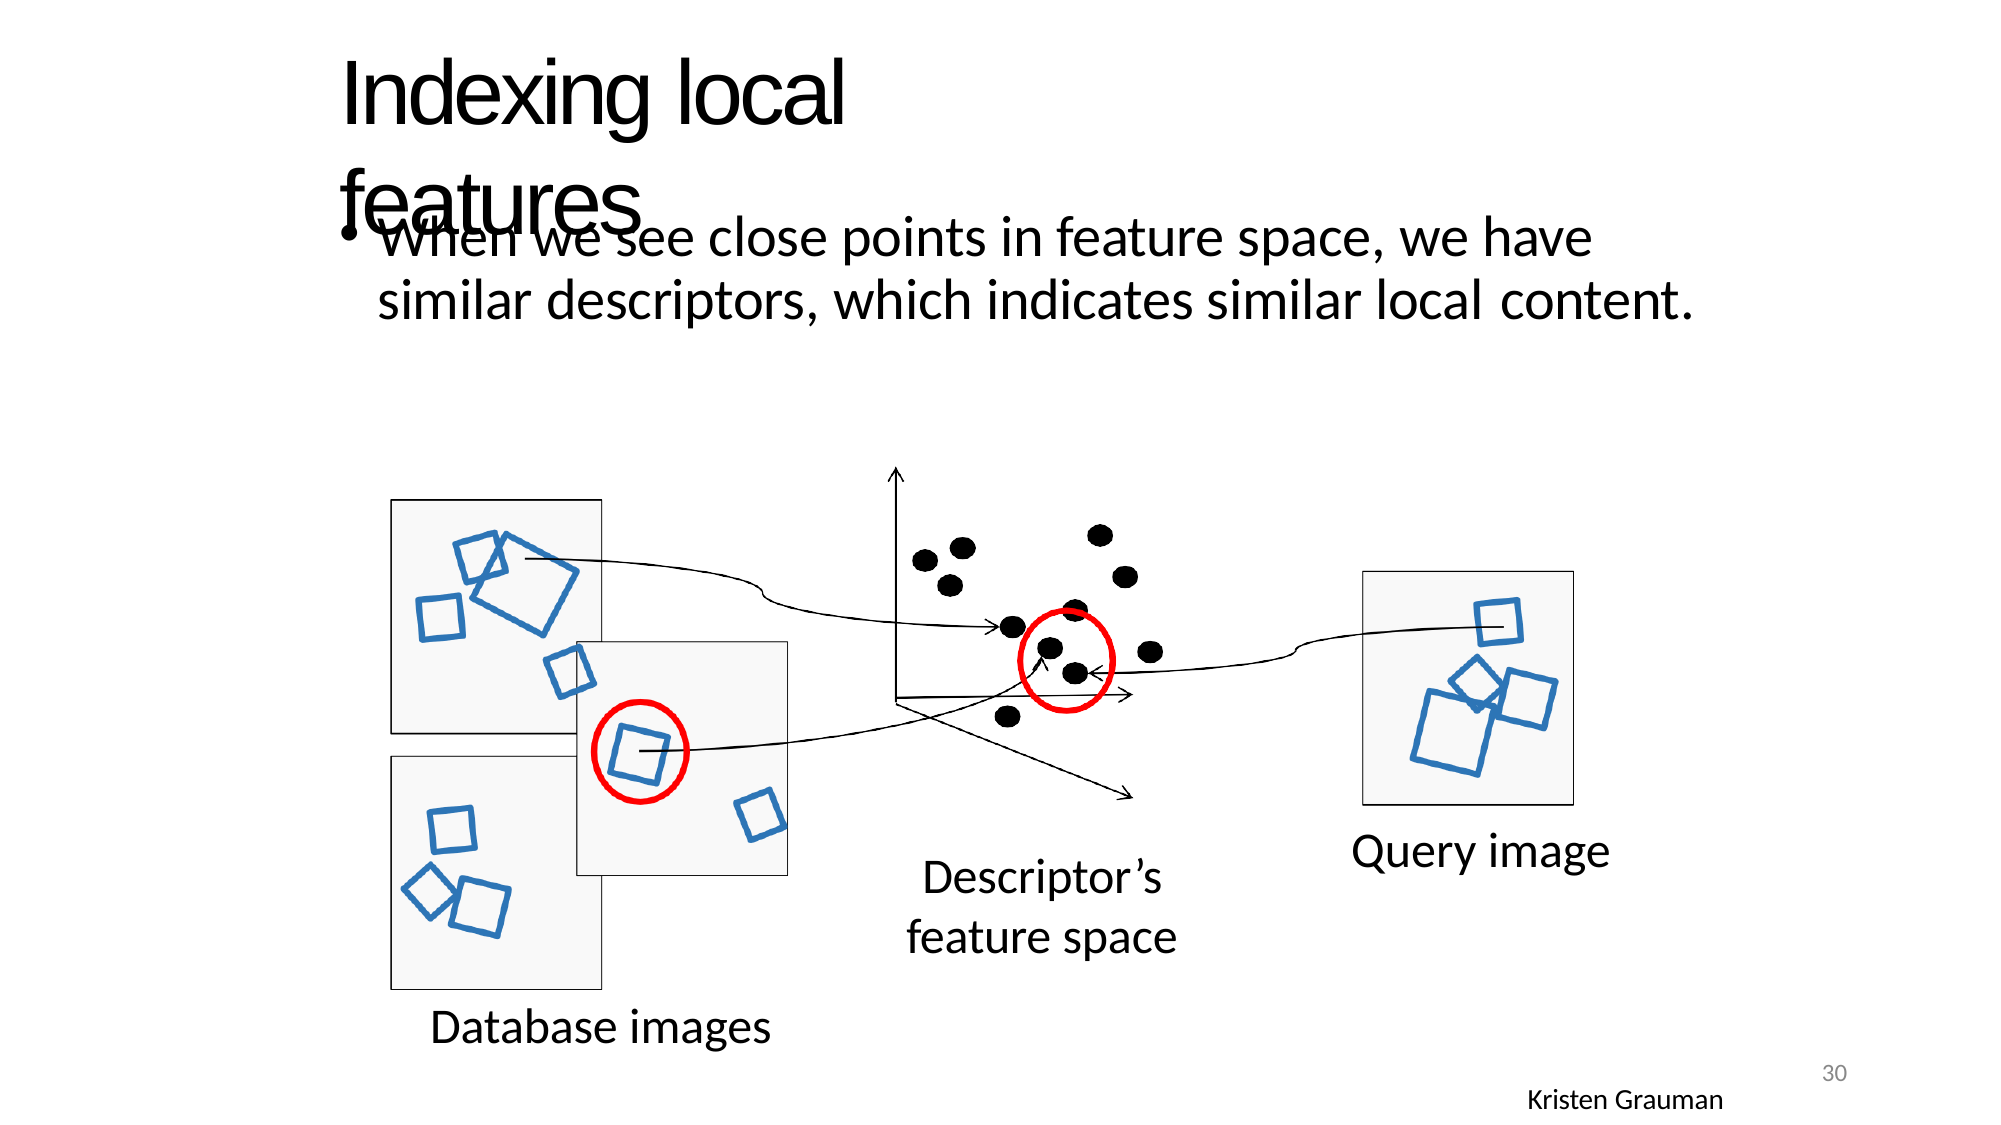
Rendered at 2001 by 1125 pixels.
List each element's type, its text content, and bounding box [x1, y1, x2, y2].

text_box Database images [428, 991, 776, 1054]
title Indexing local features [337, 30, 1166, 194]
text_box Kristen Grauman [1525, 1085, 1729, 1116]
text_box Query image [1349, 815, 1614, 878]
slide_number 30 [1815, 1060, 1854, 1125]
text_box [390, 466, 1574, 990]
text_box When we see close points in feature space, we have similar descriptors, which indicates similar local content. [337, 194, 1710, 331]
text_box Descriptor’s feature space [904, 841, 1183, 964]
